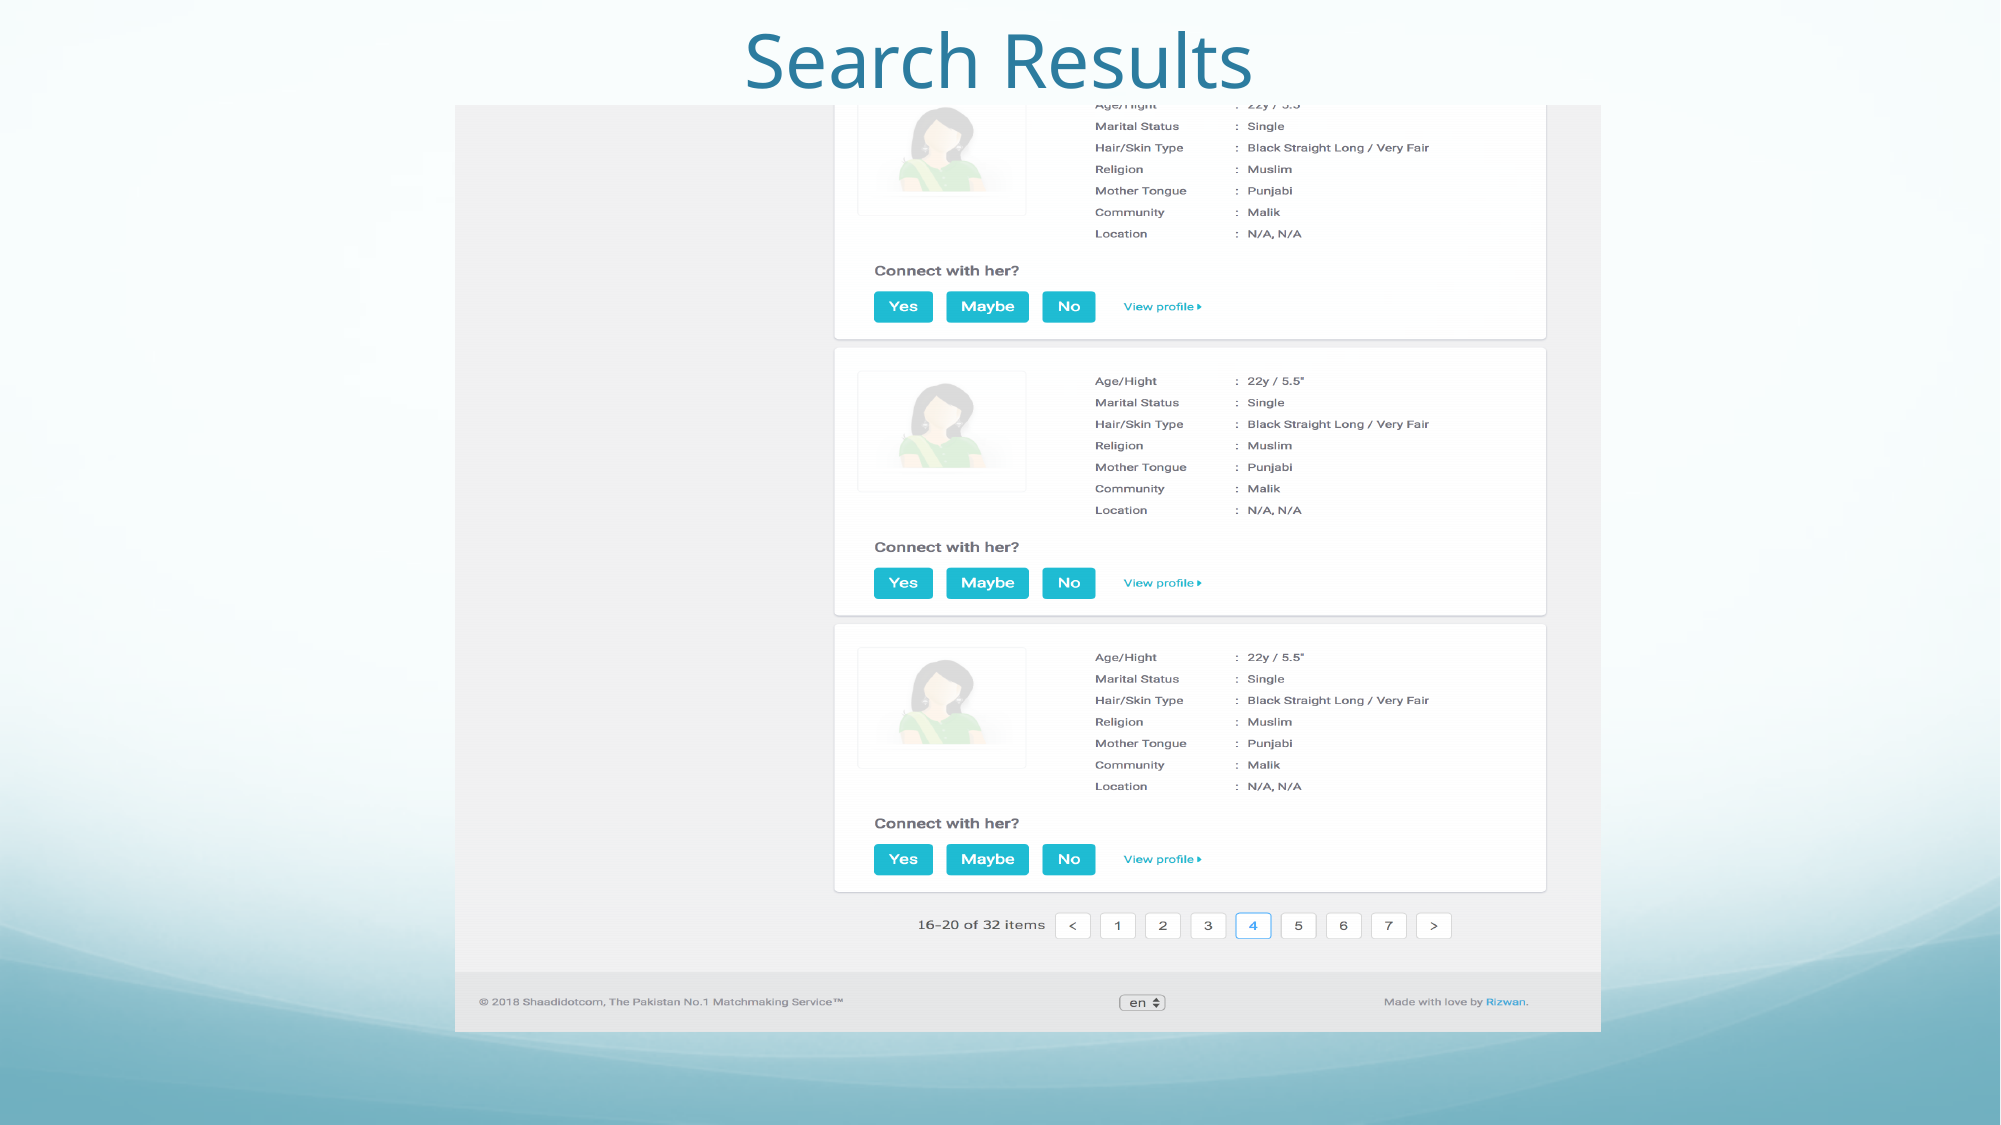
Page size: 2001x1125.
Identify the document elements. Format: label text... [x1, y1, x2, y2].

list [451, 102, 1616, 1032]
title Search Results [120, 19, 1880, 111]
